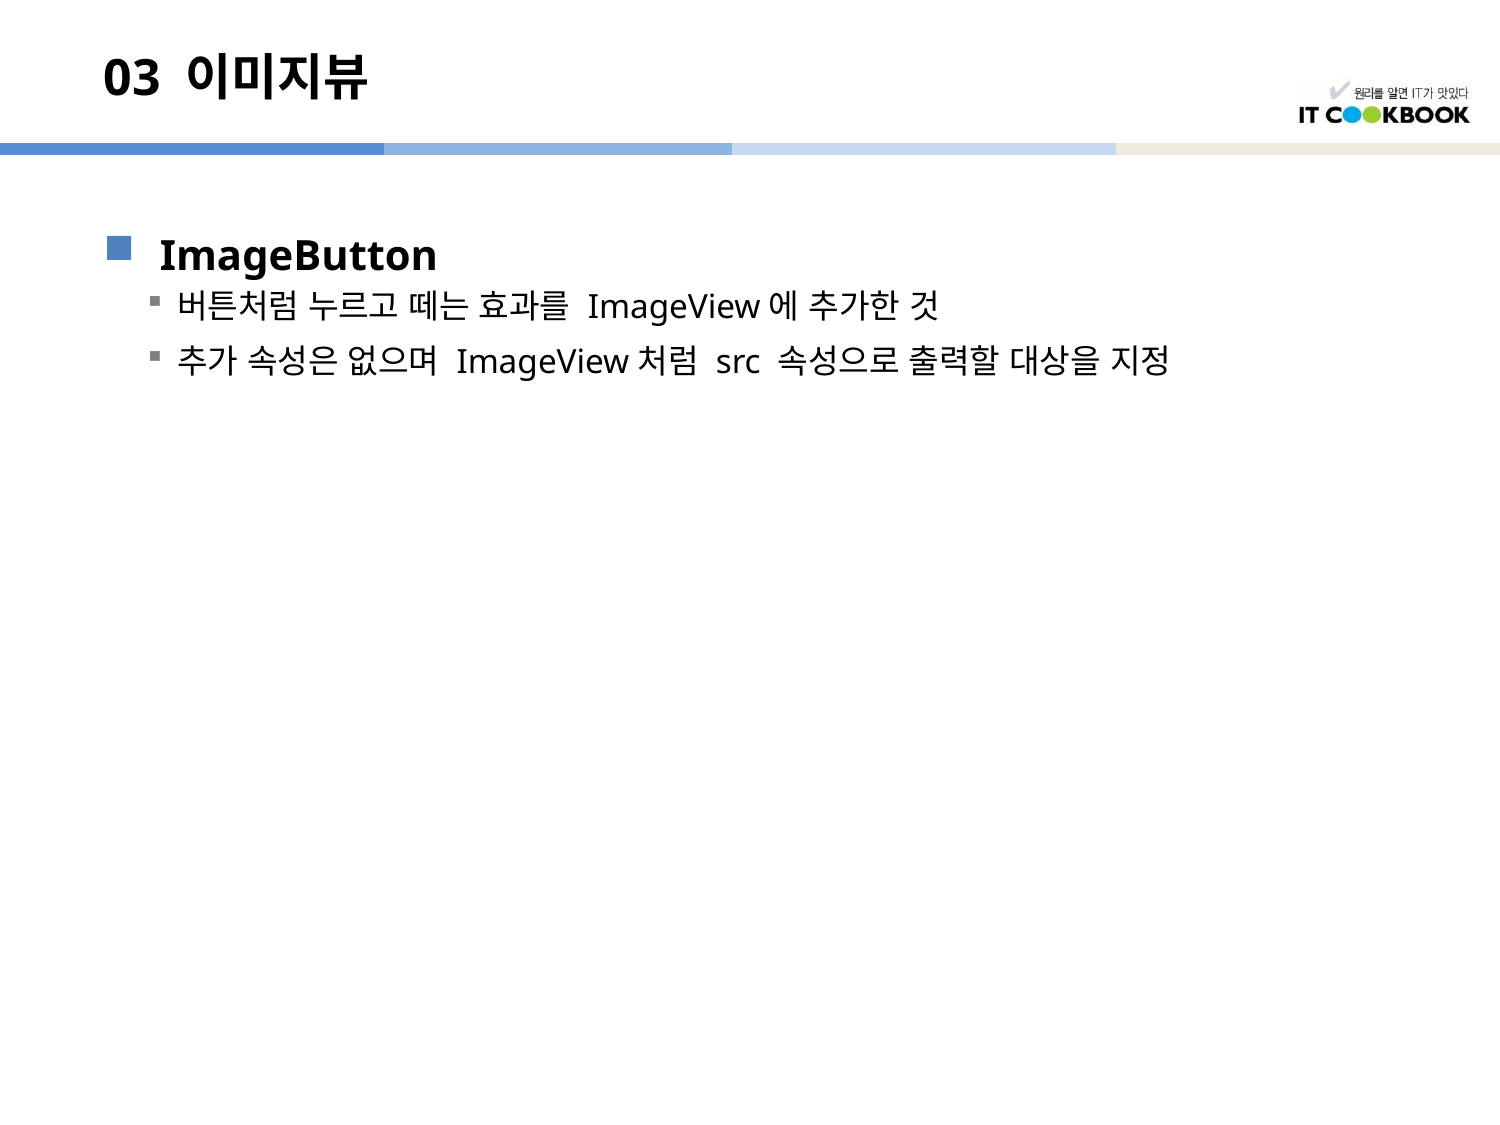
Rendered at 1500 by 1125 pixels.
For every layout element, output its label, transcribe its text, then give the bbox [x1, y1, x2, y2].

picture [1295, 78, 1473, 125]
list ImageButton 버튼처럼 누르고 떼는 효과를 ImageView에 추가한 것 추가 속성은 없으며 ImageView처럼 src 속성으로 출력할 대상을 지정 [88, 196, 1436, 1083]
title 03 이미지뷰 [88, 30, 1330, 121]
